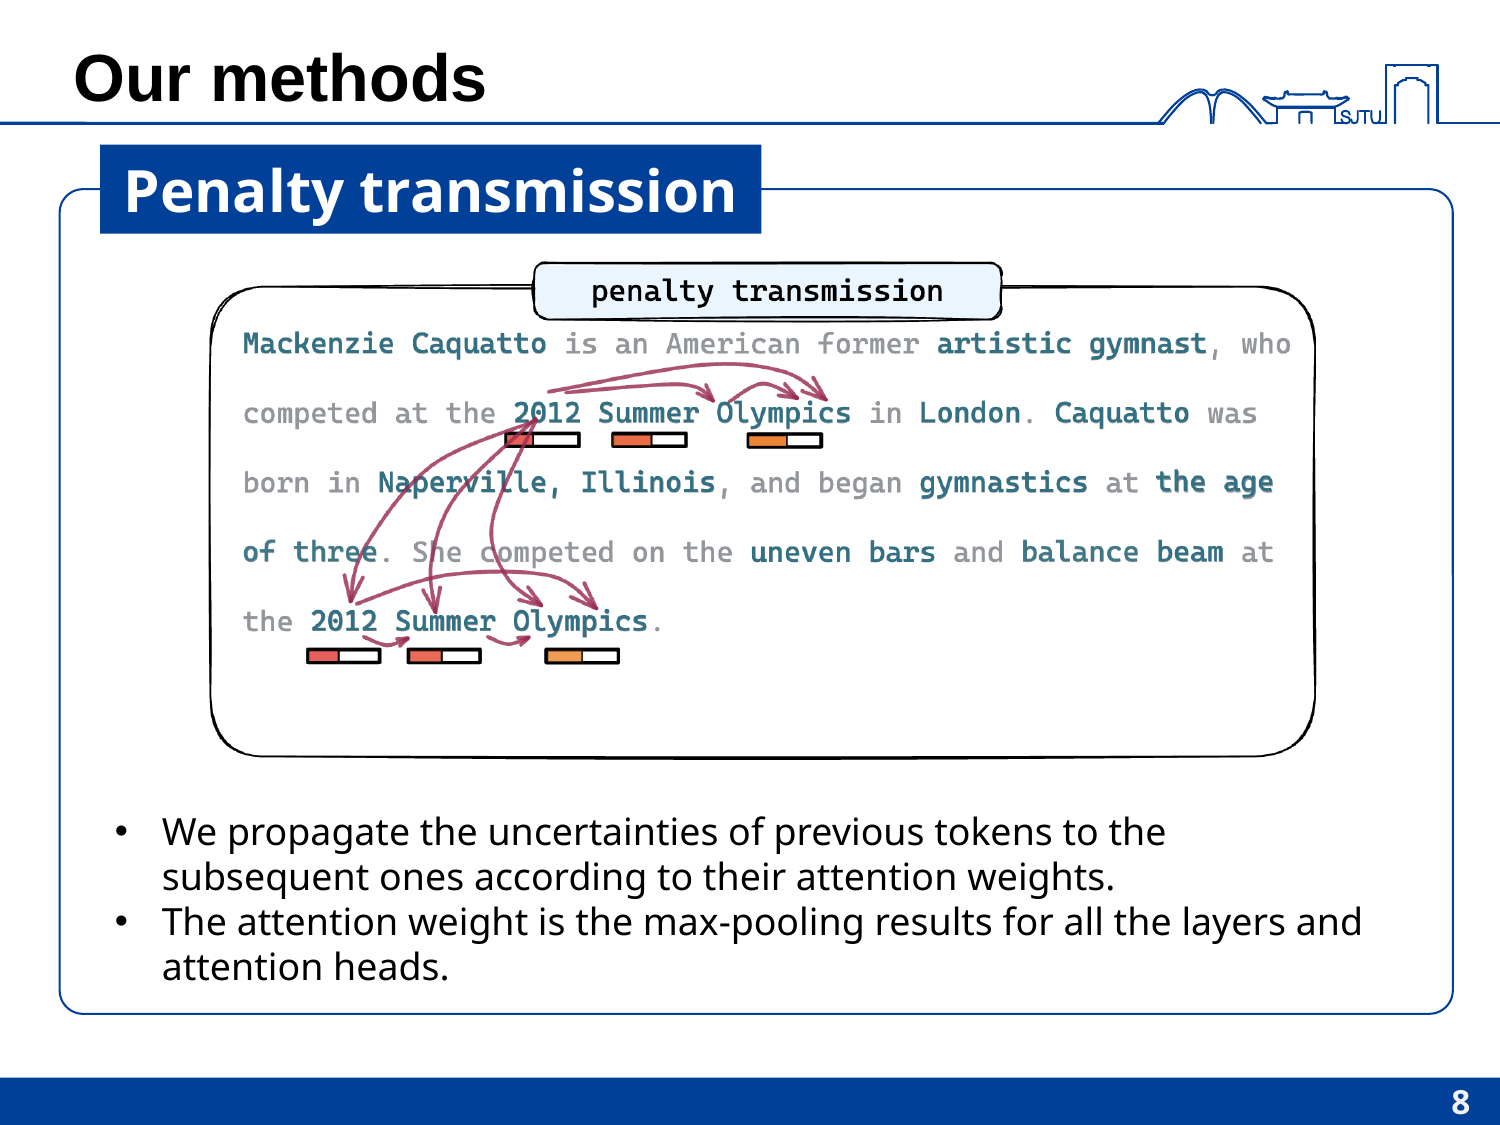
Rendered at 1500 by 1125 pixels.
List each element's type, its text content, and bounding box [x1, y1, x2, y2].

title Our methods [58, 29, 1439, 124]
picture [186, 243, 1336, 779]
text_box Penalty transmission [99, 143, 762, 235]
text_box [58, 188, 1454, 1015]
text_box We propagate the uncertainties of previous tokens to the subsequent ones according to their attention weights. The attention weight is the max-pooling results for all the layers and attention heads. [100, 800, 1380, 1036]
